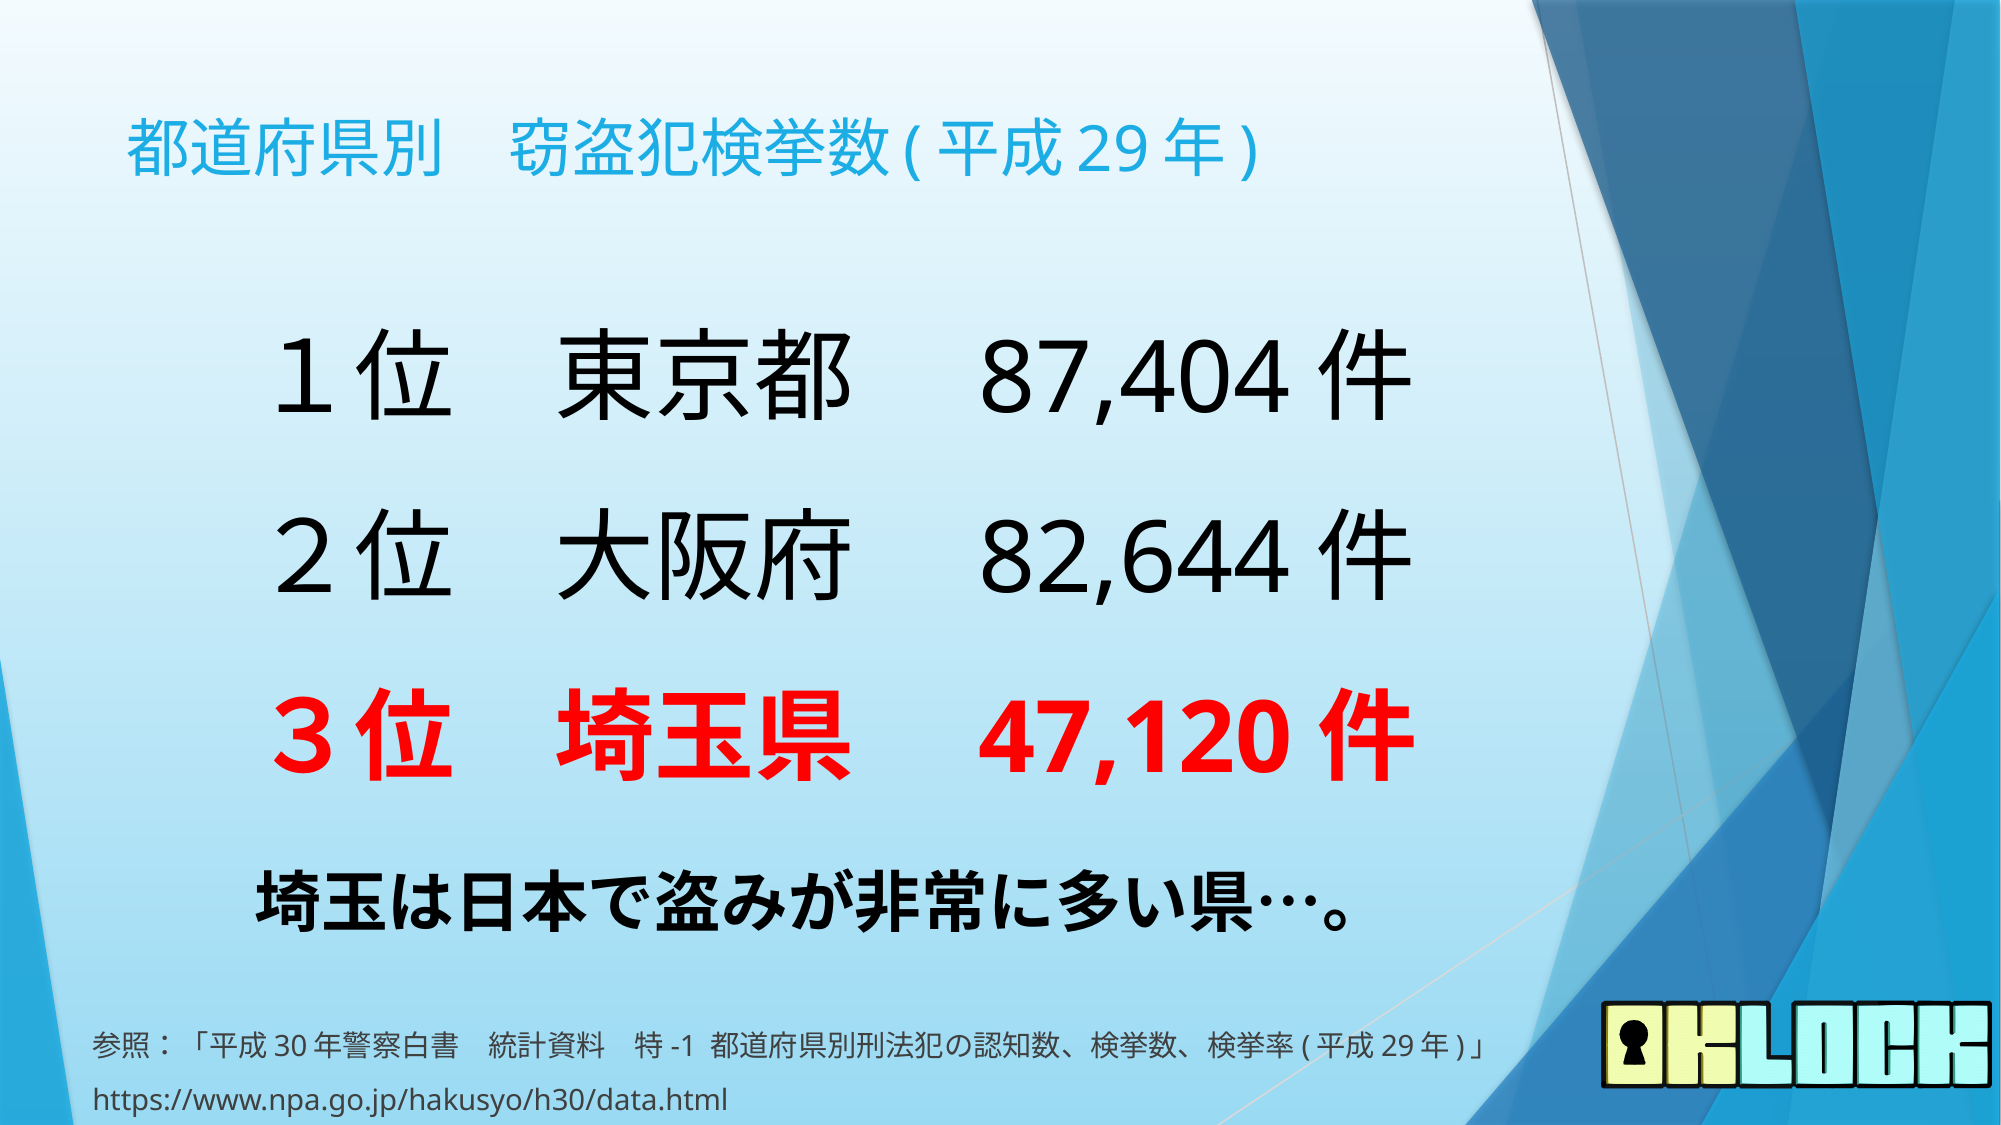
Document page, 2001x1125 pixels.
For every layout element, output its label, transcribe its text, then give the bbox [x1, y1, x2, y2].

text_box 埼玉は日本で盗みが非常に多い県…。 [239, 852, 1391, 948]
title 都道府県別 窃盗犯検挙数(平成29年) [111, 99, 1279, 213]
text_box 参照：「平成30年警察白書 統計資料 特-1 都道府県別刑法犯の認知数、検挙数、検挙率(平成29年)」 https://www.npa.go.jp/hakusyo/h30/data.html [77, 1020, 1592, 1125]
text_box １位 東京都 87,404件 ２位 大阪府 82,644件 ３位 埼玉県 47,120件 [239, 245, 1462, 800]
picture [1589, 968, 2001, 1123]
